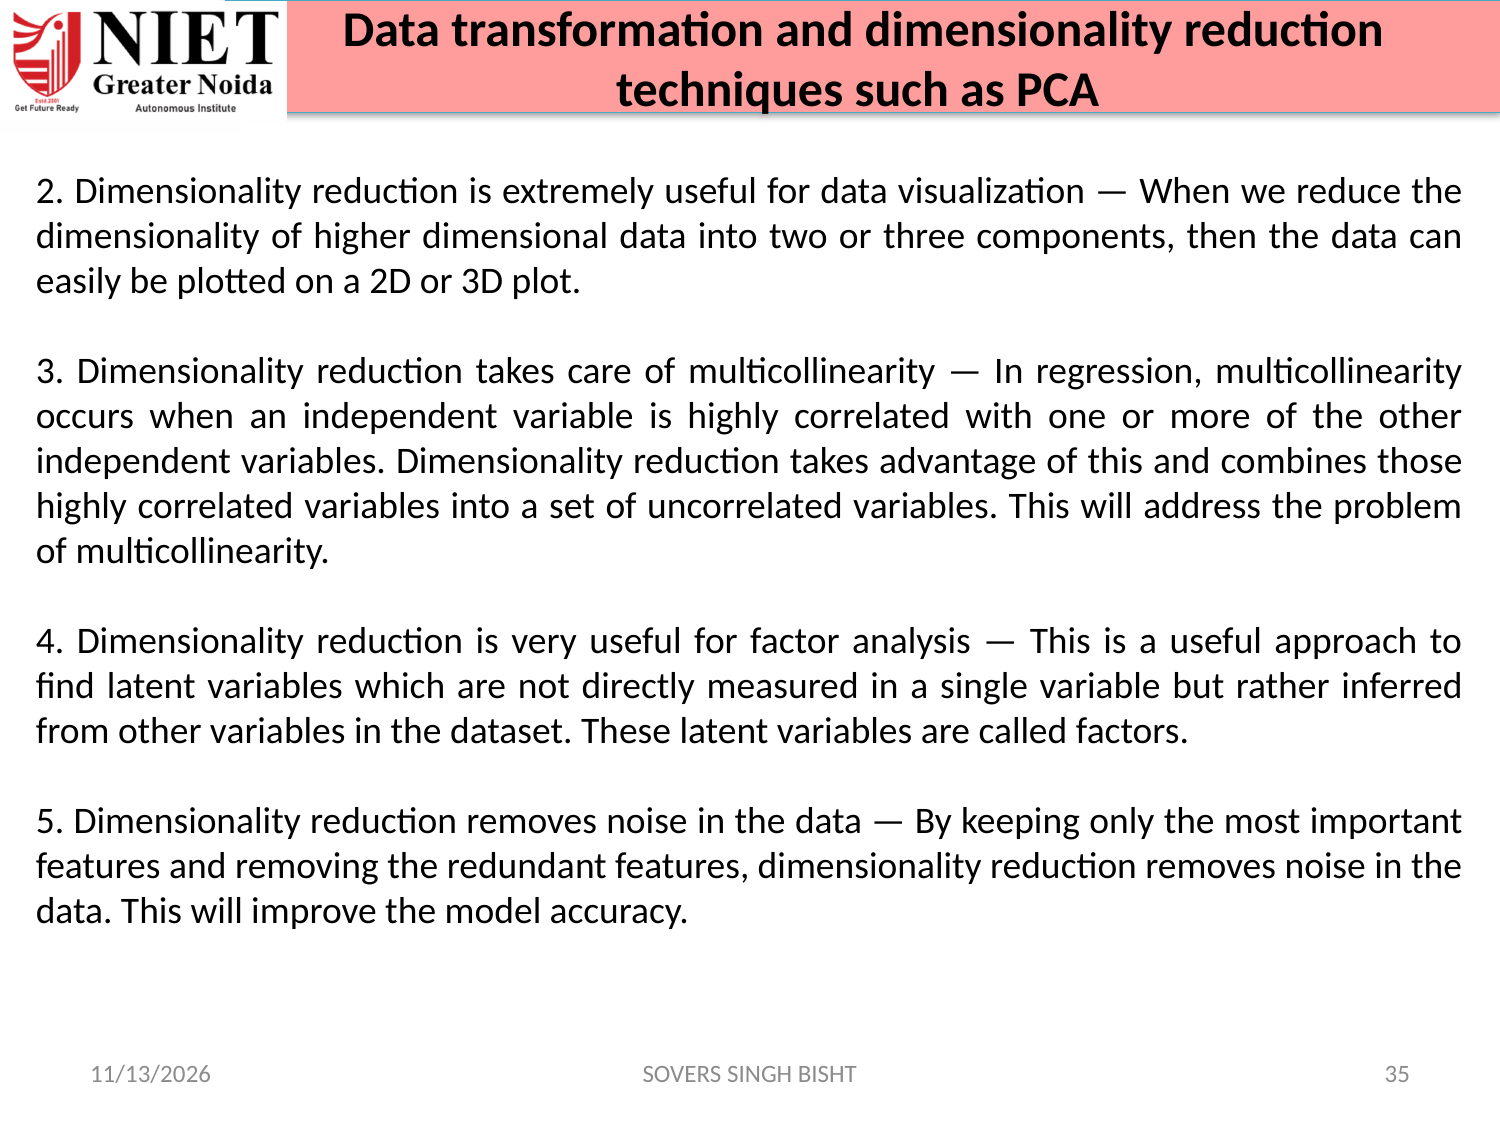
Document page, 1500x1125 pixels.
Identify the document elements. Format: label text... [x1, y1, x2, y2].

picture [0, 0, 288, 134]
text_box Data transformation and dimensionality reduction techniques such as PCA [288, 0, 1500, 113]
text_box 2. Dimensionality reduction is extremely useful for data visualization — When we reduce the dimensionality of higher dimensional data into two or three components, then the data can easily be plotted on a 2D or 3D plot. 3. Dimensionality reduction takes care of multicollinearity — In regression, multicollinearity occurs when an independent variable is highly correlated with one or more of the other independent variables. Dimensionality reduction takes advantage of this and combines those highly correlated variables into a set of uncorrelated variables. This will address the problem of multicollinearity. 4. Dimensionality reduction is very useful for factor analysis — This is a useful approach to find latent variables which are not directly measured in a single variable but rather inferred from other variables in the dataset. These latent variables are called factors. 5. Dimensionality reduction removes noise in the data — By keeping only the most important features and removing the redundant features, dimensionality reduction removes noise in the data. This will improve the model accuracy. [21, 158, 1479, 1029]
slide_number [75, 1042, 425, 1103]
slide_number 35 [1074, 1042, 1425, 1103]
footer SOVERS SINGH BISHT [512, 1042, 988, 1103]
